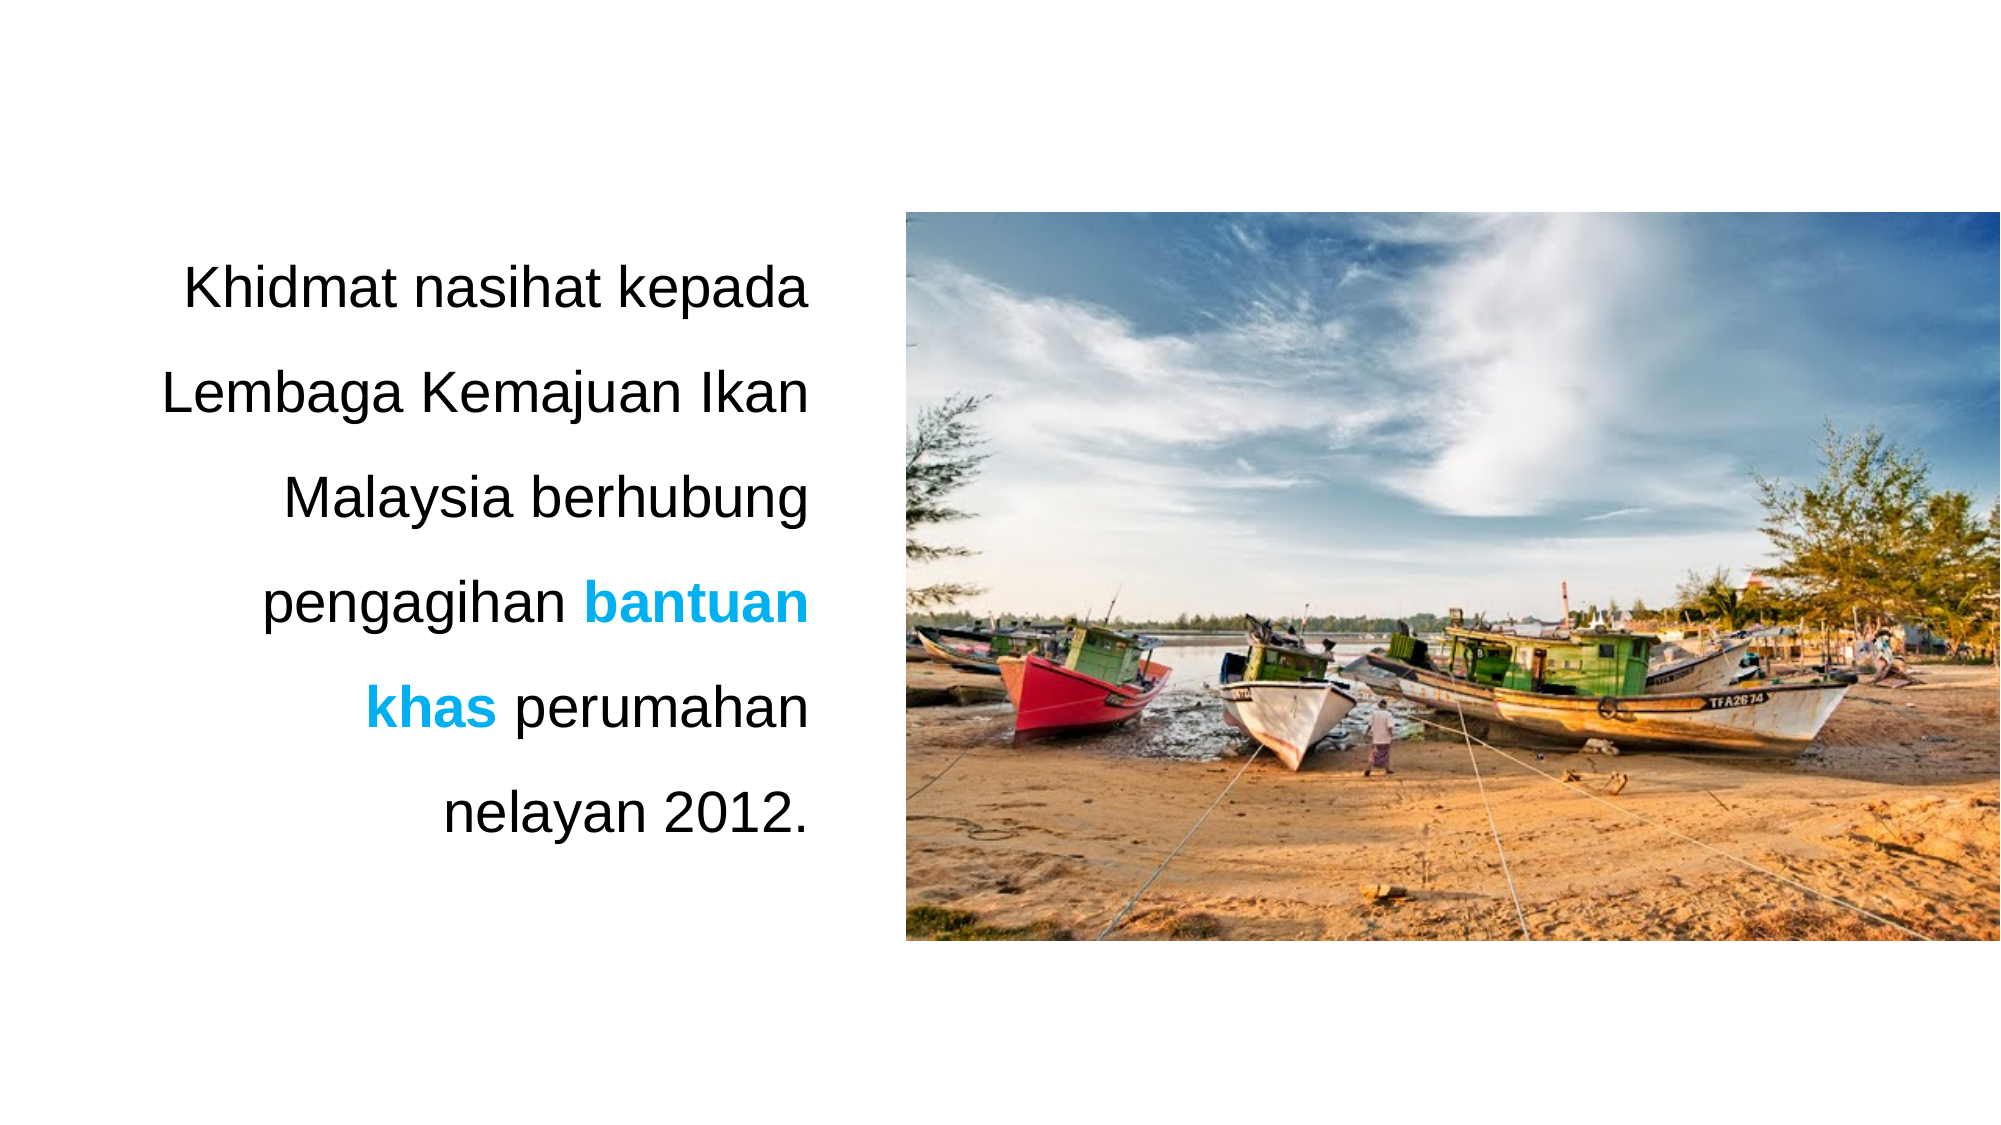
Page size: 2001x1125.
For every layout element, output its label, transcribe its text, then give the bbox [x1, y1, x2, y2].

picture [906, 212, 2000, 941]
text_box Khidmat nasihat kepada Lembaga Kemajuan Ikan Malaysia berhubung pengagihan bantuan khas perumahan nelayan 2012. [139, 207, 825, 852]
